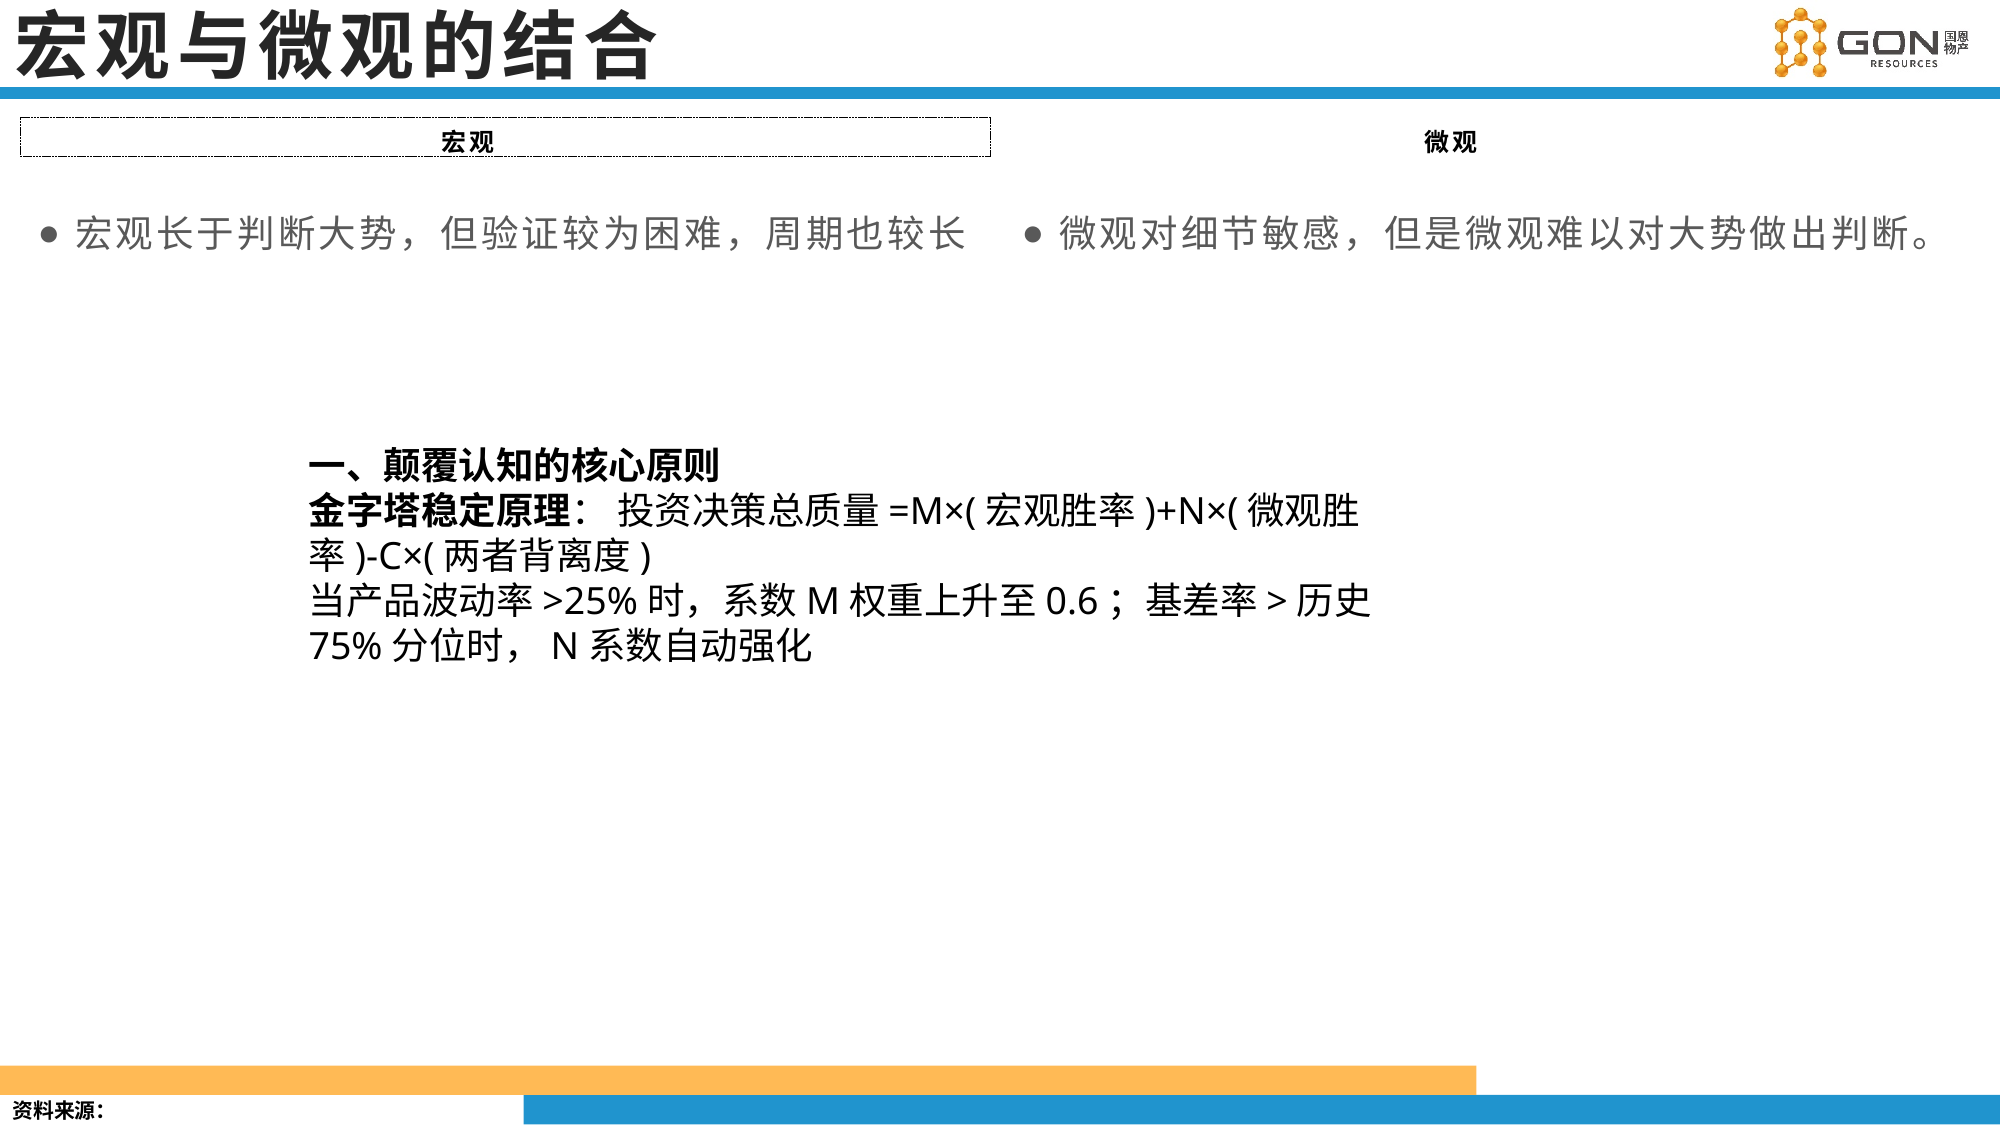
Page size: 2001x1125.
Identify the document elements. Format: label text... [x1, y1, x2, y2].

list 微观对细节敏感，但是微观难以对大势做出判断。 [1006, 189, 1978, 1036]
list 宏观长于判断大势，但验证较为困难，周期也较长 [22, 189, 994, 1036]
text_box 一、颠覆认知的核心原则 金字塔稳定原理： 投资决策总质量=M×(宏观胜率)+N×(微观胜率)-C×(两者背离度) 当产品波动率>25%时，系数M权重上升至0.6；基差率>历史75%分位时，N系数自动强化 [293, 434, 1432, 675]
list 宏观 [20, 117, 991, 157]
picture [1762, 0, 1978, 86]
list 微观 [1003, 117, 1974, 157]
title 宏观与微观的结合 [0, 0, 1717, 88]
